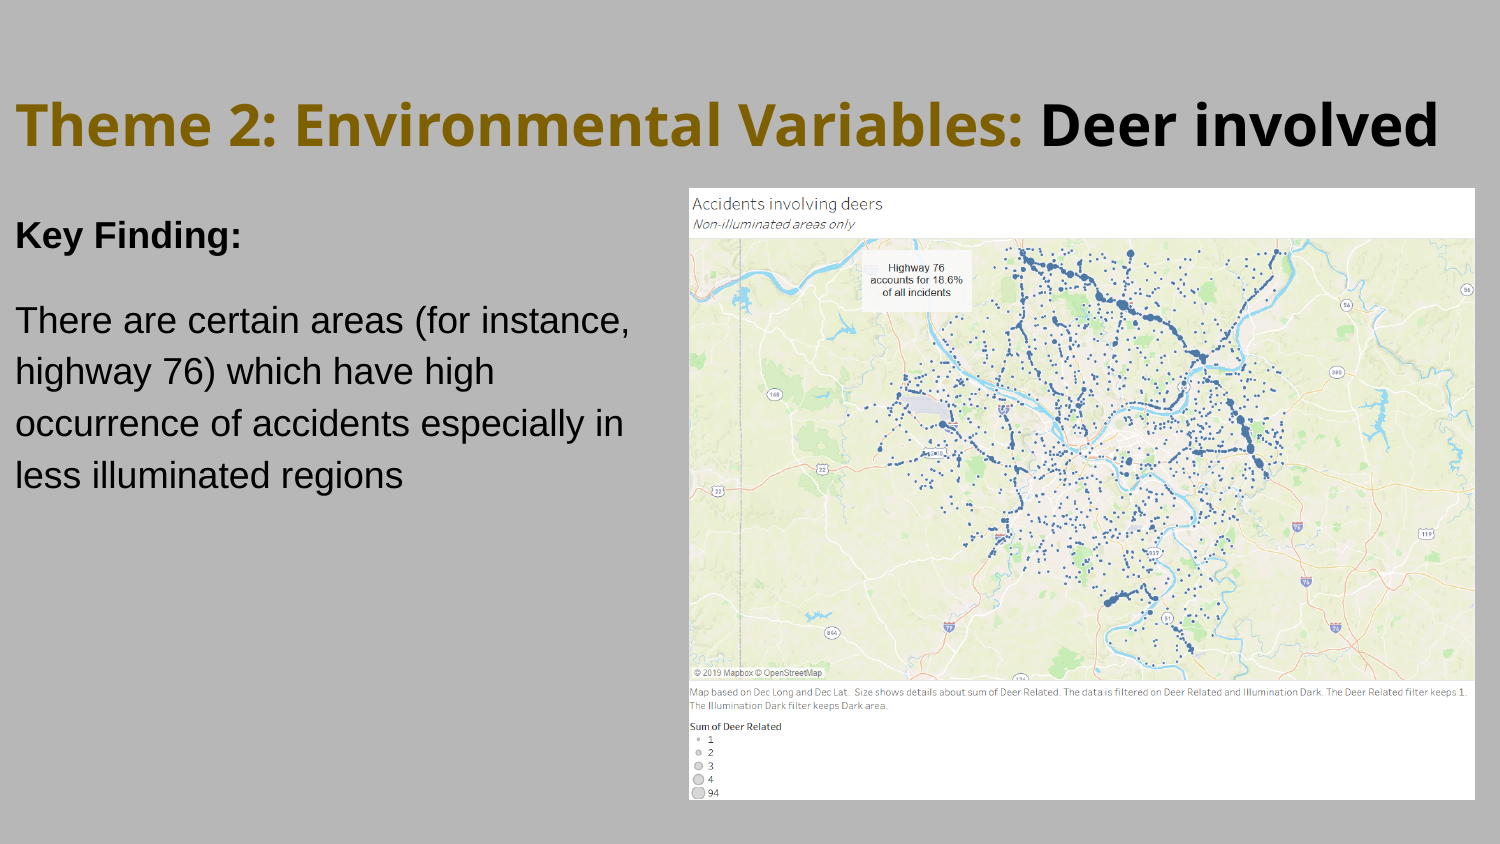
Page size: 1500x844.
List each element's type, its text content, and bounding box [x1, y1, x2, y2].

title Theme 2: Environmental Variables: Deer involved [0, 72, 1500, 231]
picture [689, 188, 1476, 800]
list Key Finding: There are certain areas (for instance, highway 76) which have high occurrence of accidents especially in less illuminated regions [0, 189, 686, 750]
